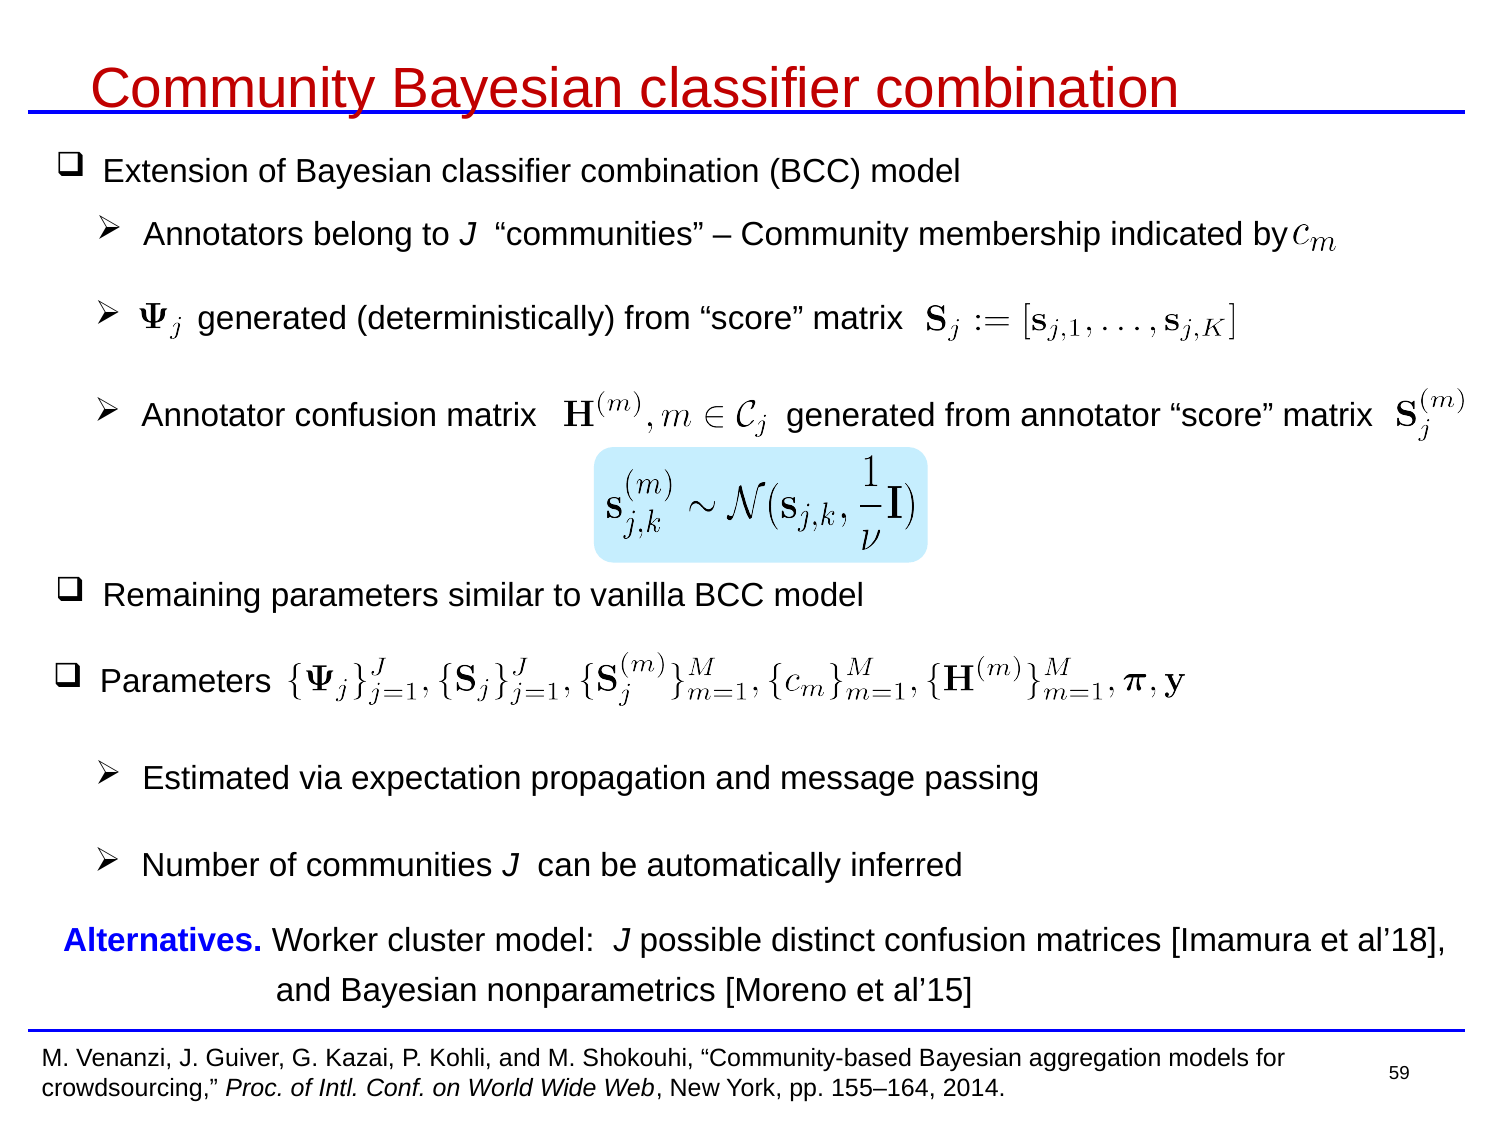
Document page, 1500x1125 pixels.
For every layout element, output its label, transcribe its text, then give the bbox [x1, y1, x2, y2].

text_box Number of communities J can be automatically inferred [79, 835, 979, 891]
text_box Alternatives. Worker cluster model: J possible distinct confusion matrices [Imamura et al’18], and Bayesian nonparametrics [Moreno et al’15] [48, 911, 1463, 1016]
title Community Bayesian classifier combination [75, 50, 1425, 127]
text_box Remaining parameters similar to vanilla BCC model [40, 566, 881, 621]
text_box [74, 288, 1235, 346]
text_box Parameters [38, 652, 287, 707]
footer M. Venanzi, J. Guiver, G. Kazai, P. Kohli, and M. Shokouhi, “Community-based Bayesian aggregation models for crowdsourcing,” Proc. of Intl. Conf. on World Wide Web, New York, pp. 155–164, 2014. [26, 1018, 1453, 1125]
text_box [74, 204, 1337, 261]
text_box Extension of Bayesian classifier combination (BCC) model [41, 141, 978, 197]
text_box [593, 446, 929, 564]
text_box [74, 385, 1464, 443]
text_box Estimated via expectation propagation and message passing [80, 749, 1065, 804]
picture [288, 652, 1186, 706]
